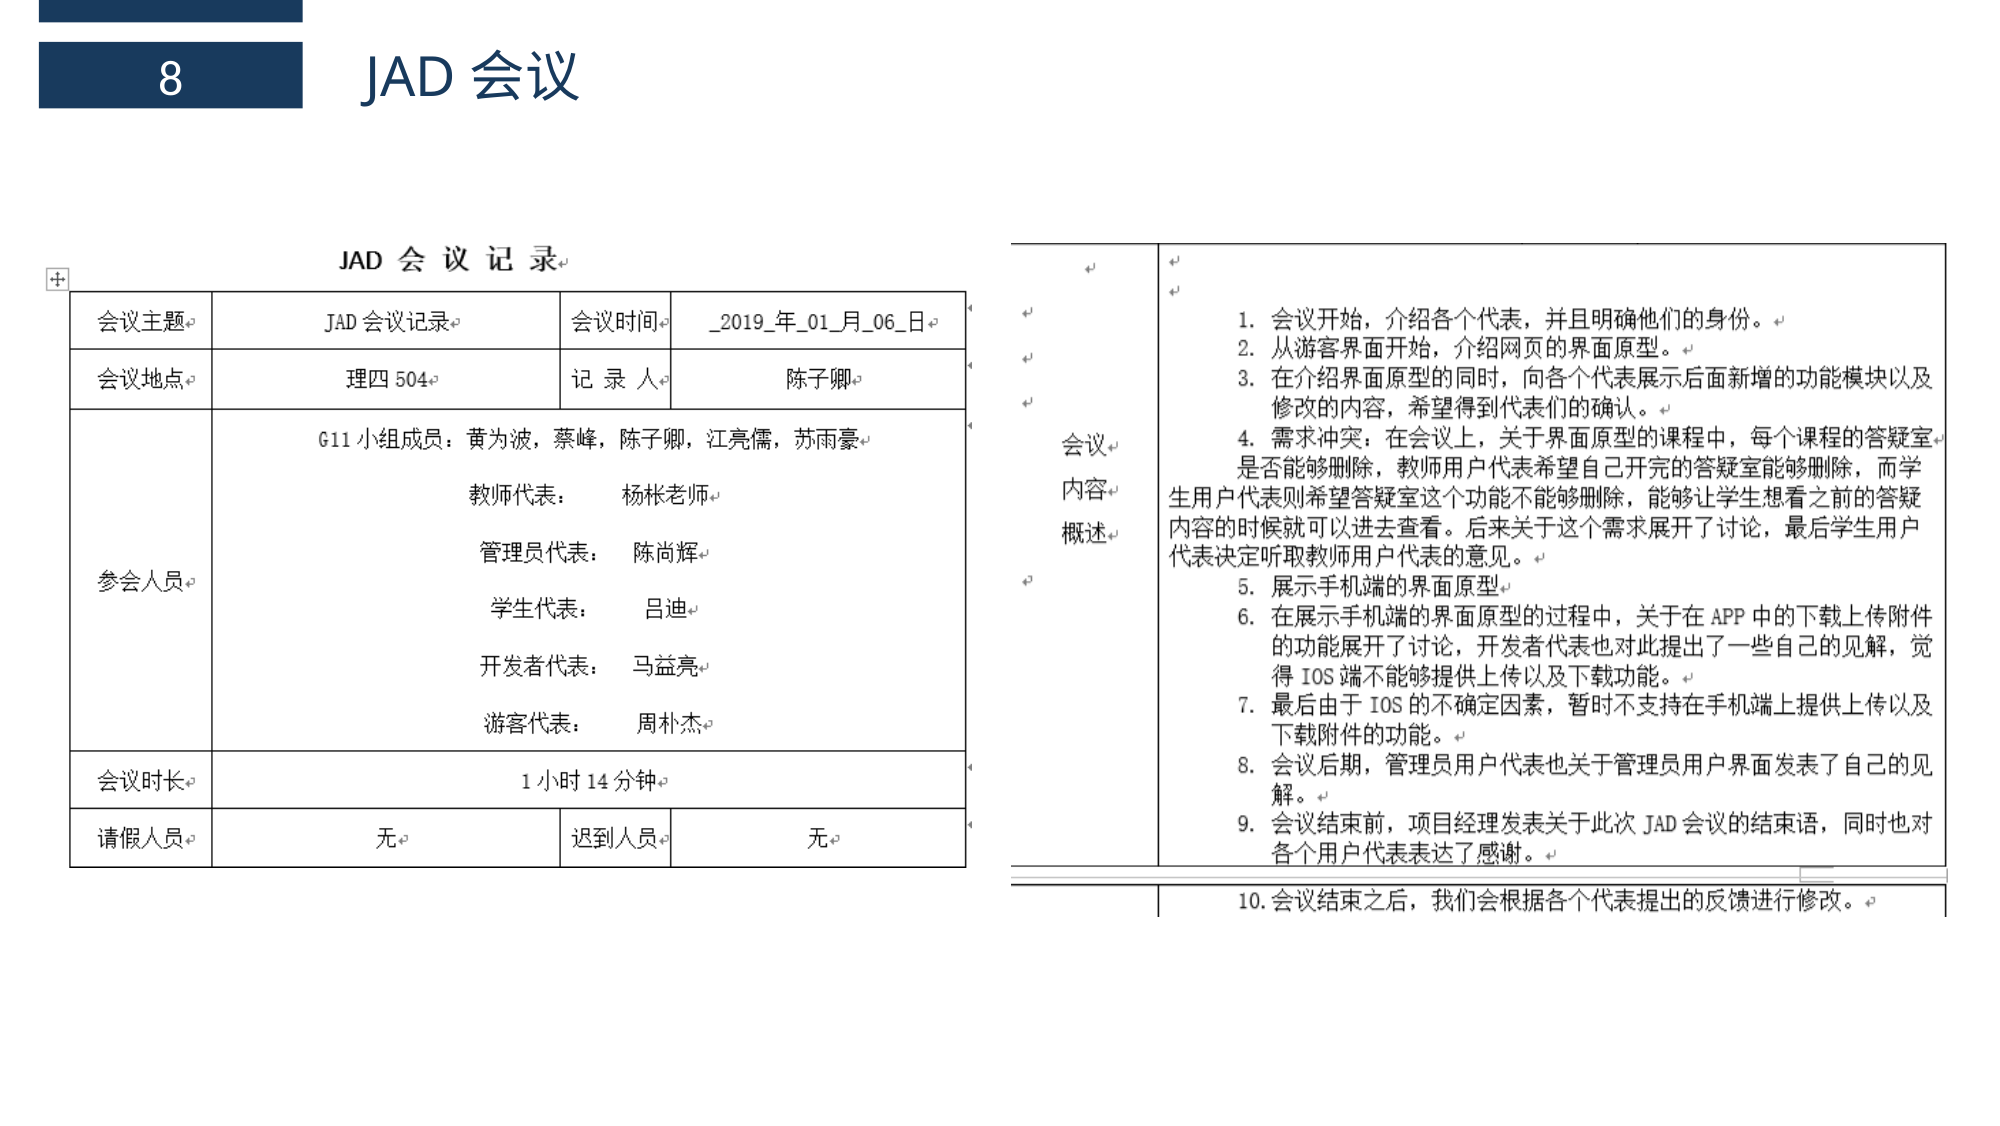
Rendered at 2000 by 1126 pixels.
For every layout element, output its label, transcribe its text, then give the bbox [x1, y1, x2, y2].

picture [1011, 243, 1949, 917]
text_box 8 [37, 40, 305, 111]
text_box JAD会议 [350, 33, 1344, 115]
picture [38, 231, 973, 868]
text_box [37, 0, 305, 24]
